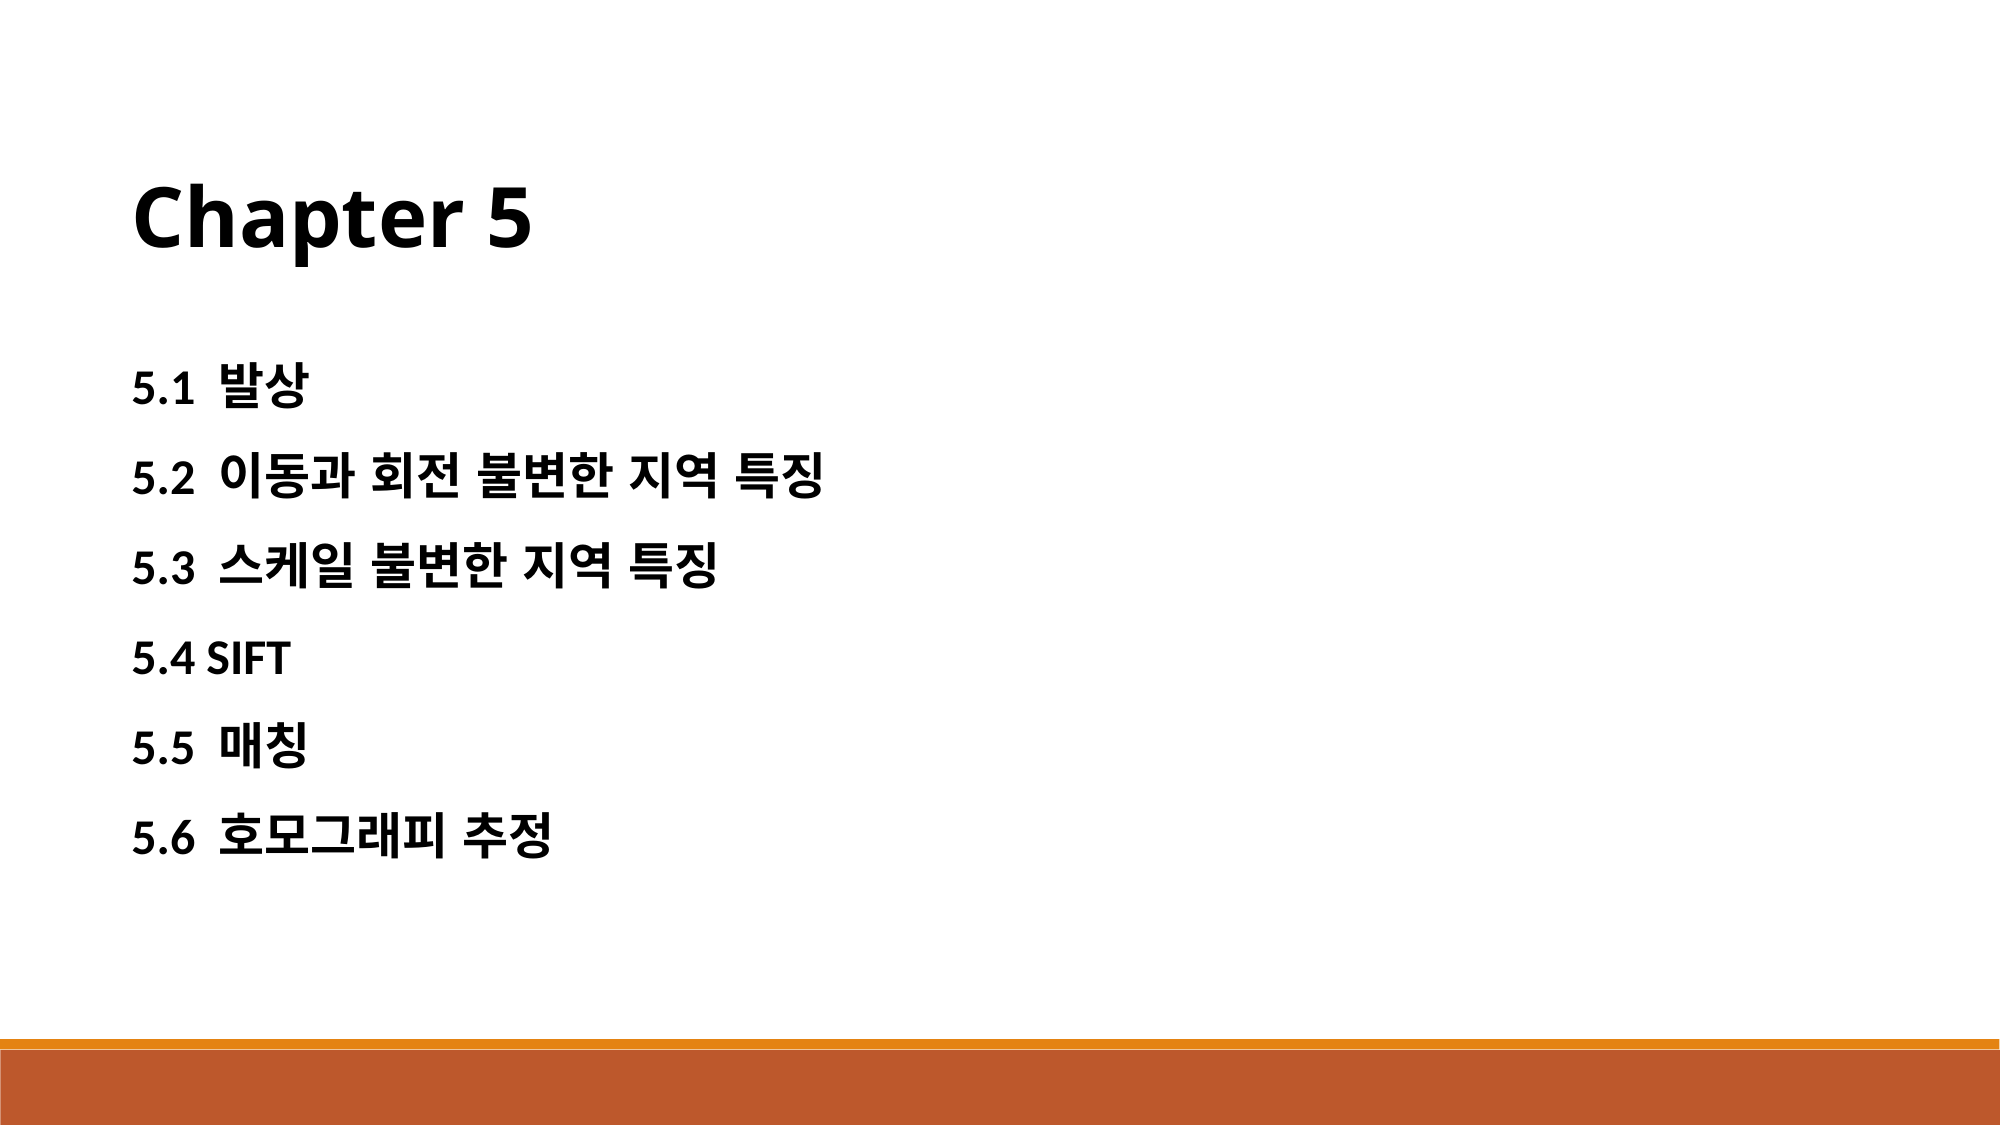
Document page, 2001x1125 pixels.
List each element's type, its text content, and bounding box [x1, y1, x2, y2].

text_box Chapter 5 5.1 발상 5.2 이동과 회전 불변한 지역 특징 5.3 스케일 불변한 지역 특징 5.4 SIFT 5.5 매칭 5.6 호모그래피 추정 [116, 156, 1142, 872]
